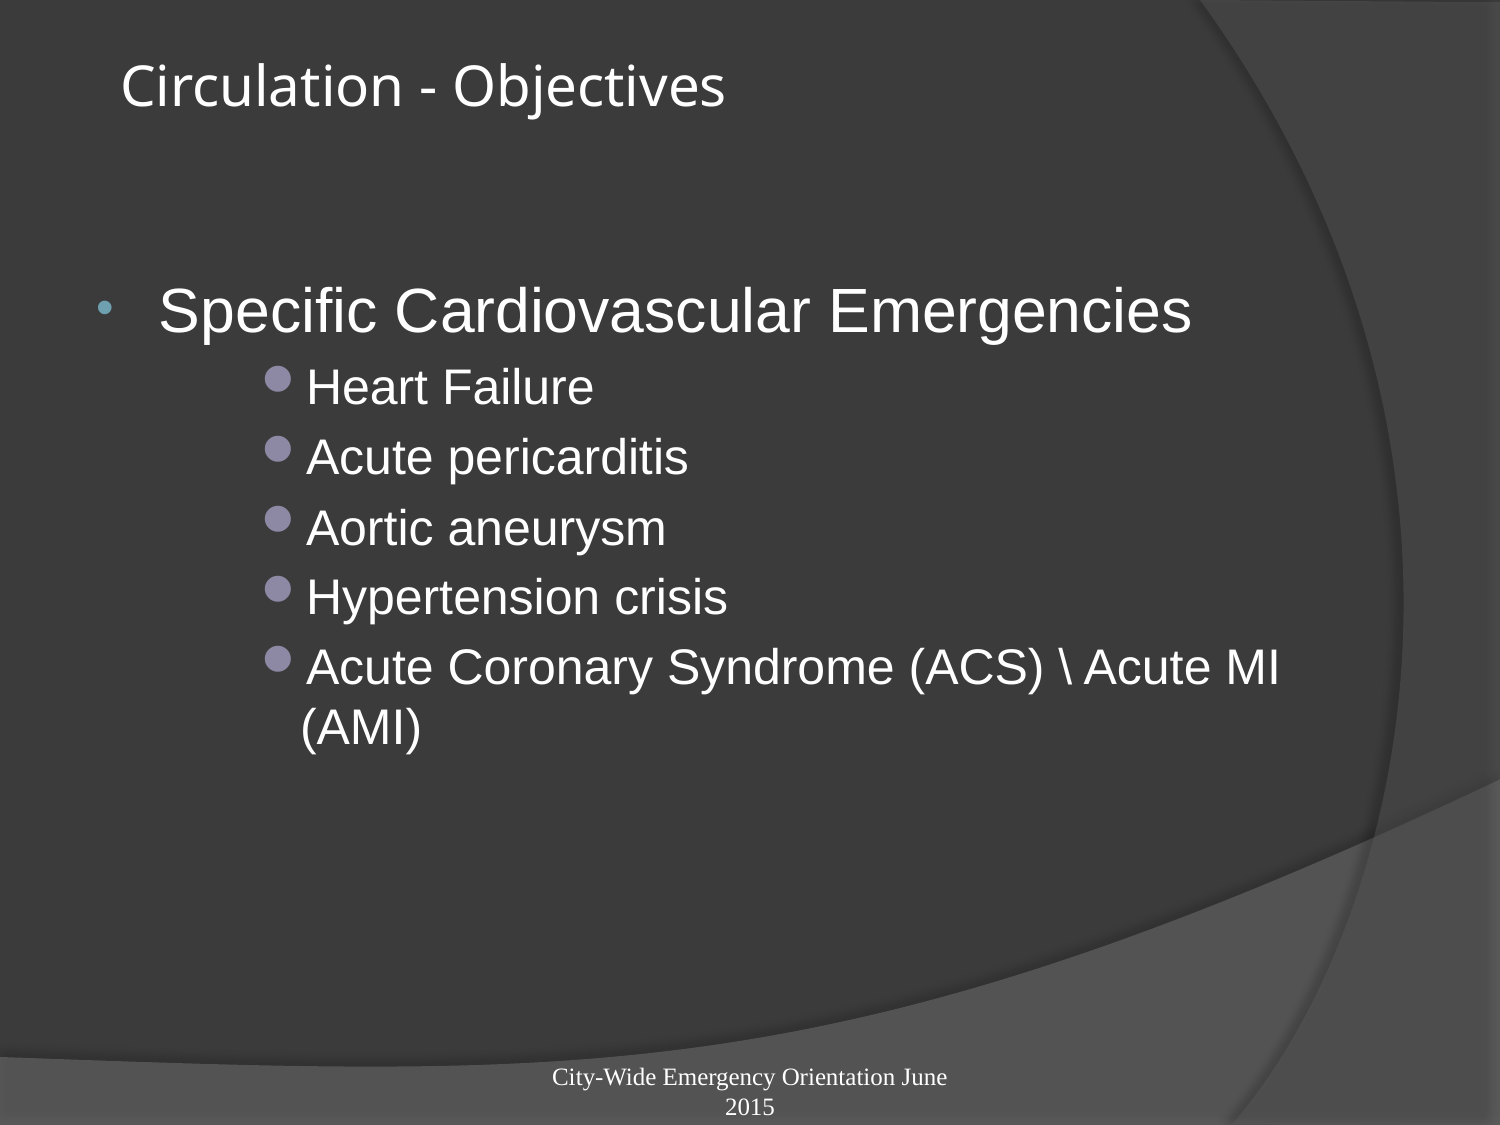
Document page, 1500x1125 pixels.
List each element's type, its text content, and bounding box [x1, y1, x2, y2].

title Circulation - Objectives [112, 42, 1388, 126]
list Specific Cardiovascular Emergencies Heart Failure Acute pericarditis Aortic aneurysm Hypertension crisis Acute Coronary Syndrome (ACS) \ Acute MI (AMI) [75, 262, 1300, 1005]
footer City-Wide Emergency Orientation June 2015 [512, 1053, 988, 1114]
